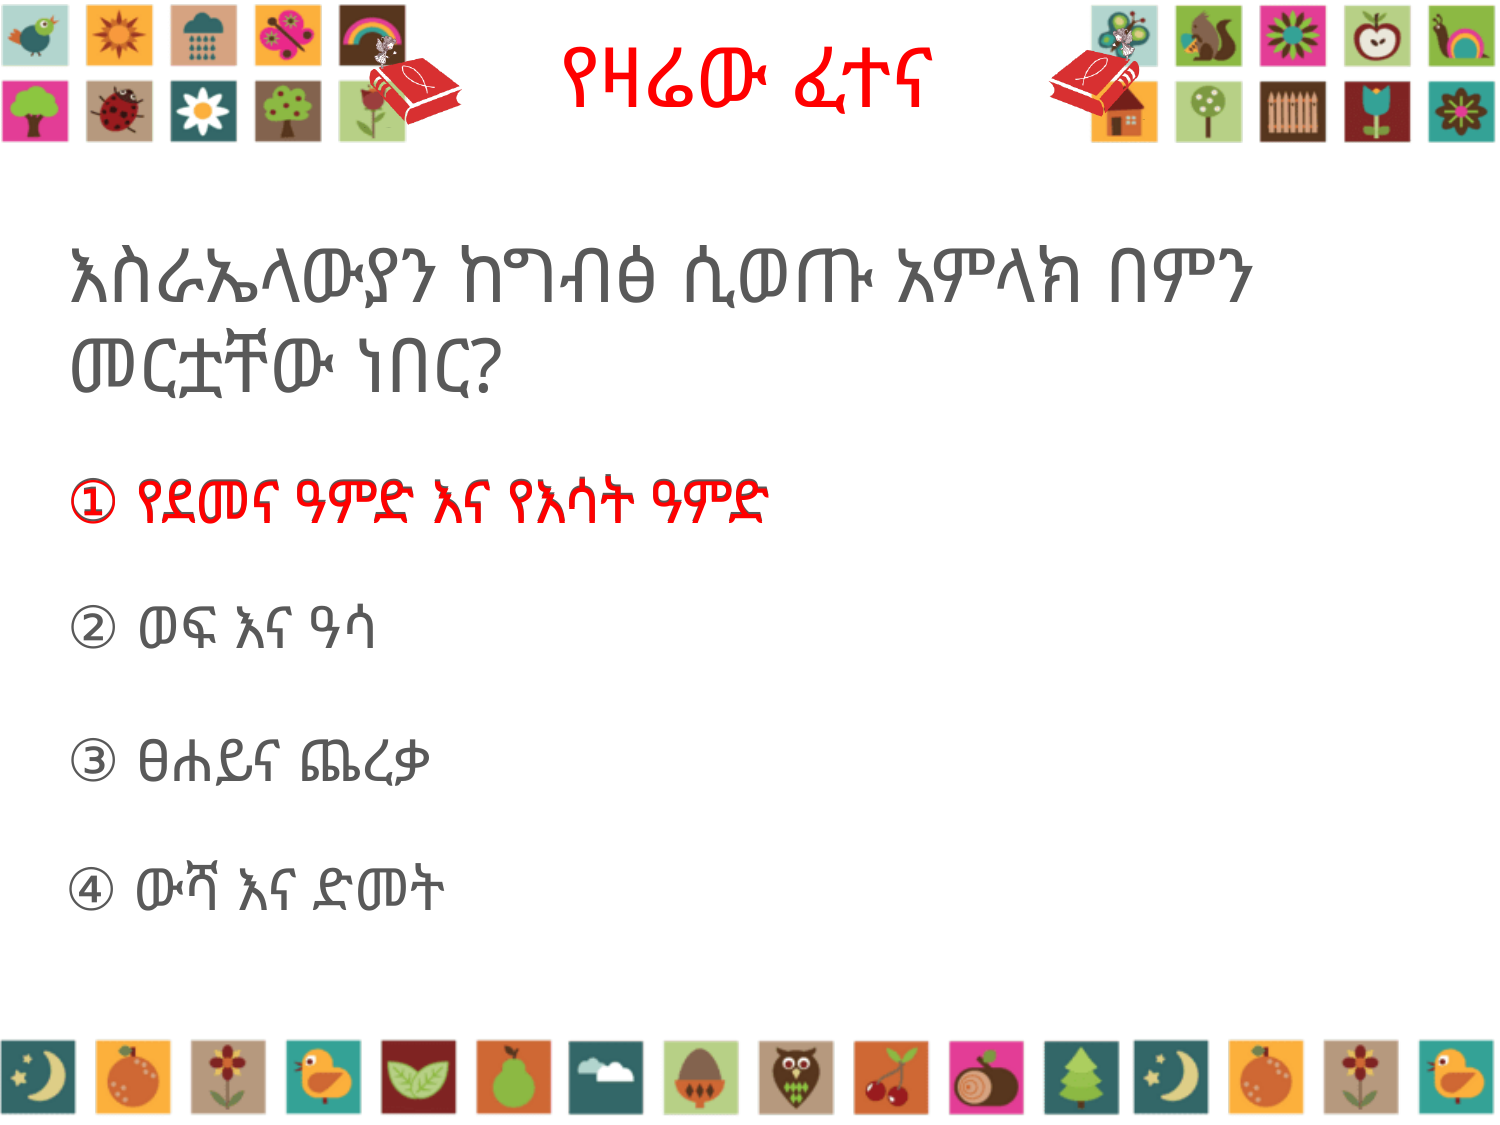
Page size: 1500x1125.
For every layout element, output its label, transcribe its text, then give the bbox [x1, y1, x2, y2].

text_box ④ ውሻ እና ድመት [50, 844, 1480, 930]
text_box ① የደመና ዓምድ እና የእሳት ዓምድ [53, 457, 1483, 543]
text_box ② ወፍ እና ዓሳ [53, 582, 1436, 668]
picture [1017, 3, 1500, 150]
picture [0, 3, 494, 150]
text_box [0, 1028, 1500, 1118]
text_box ③ ፀሐይና ጨረቃ [53, 716, 1483, 801]
text_box የዛሬው ፈተና [425, 16, 1078, 131]
text_box እስራኤላውያን ከግብፅ ሲወጡ አምላክ በምን መርቷቸው ነበር? [53, 219, 1436, 415]
